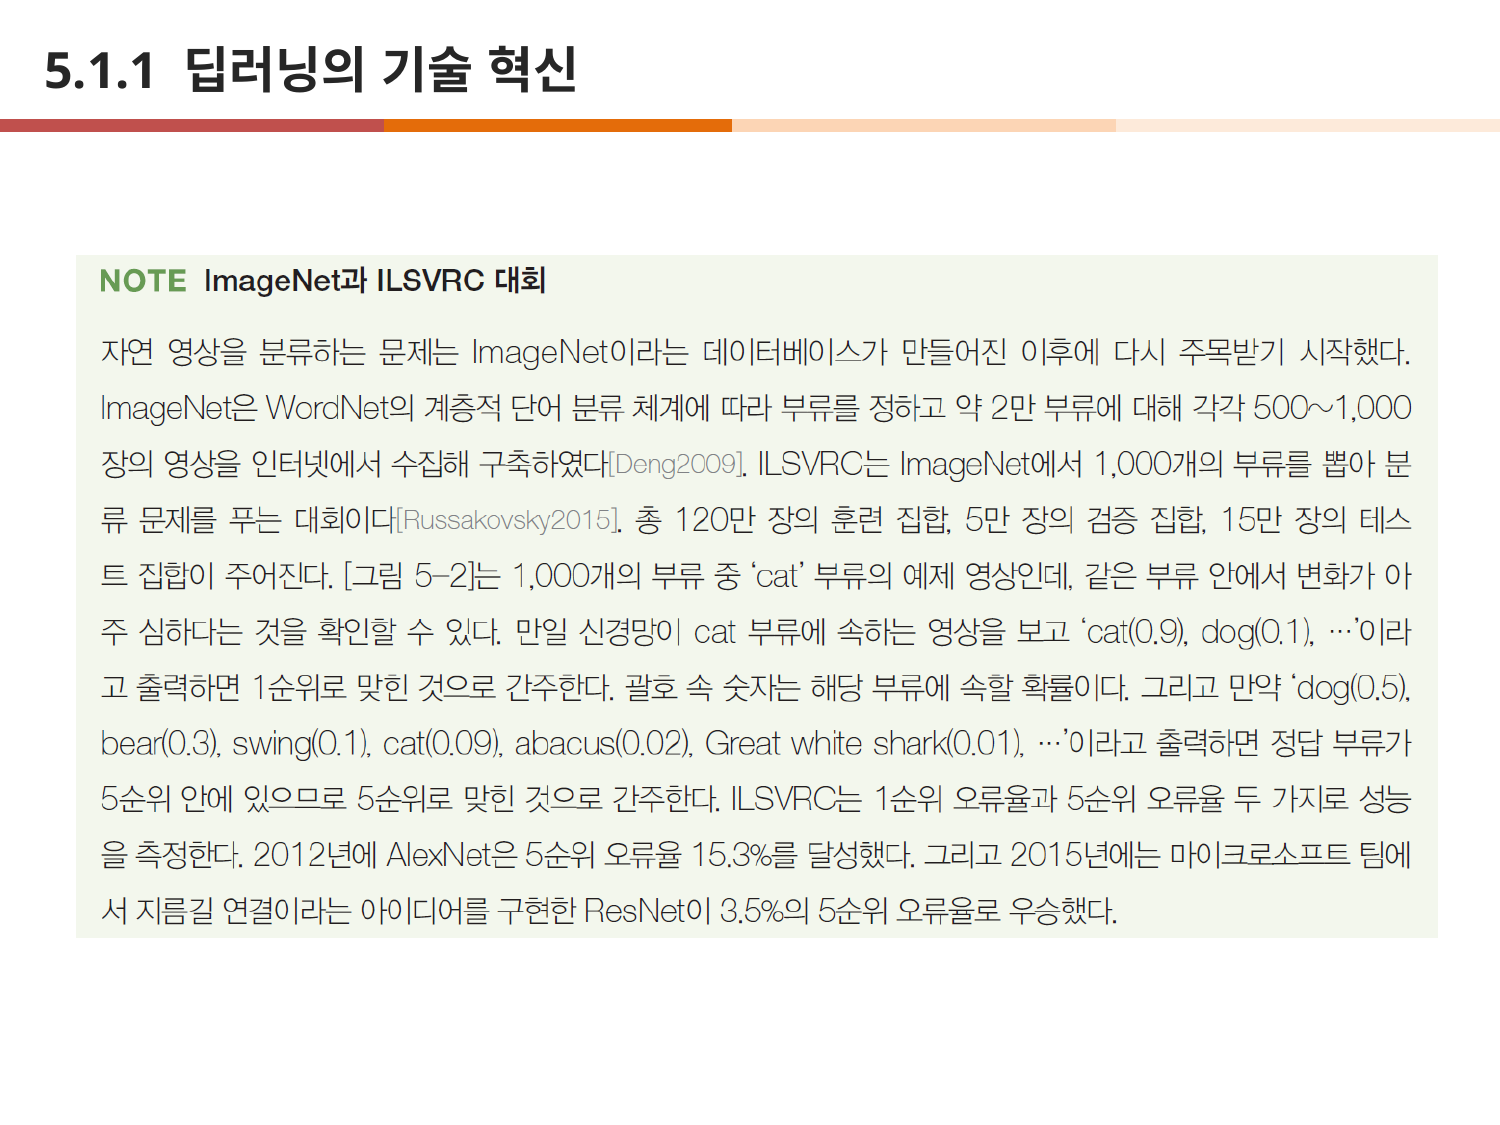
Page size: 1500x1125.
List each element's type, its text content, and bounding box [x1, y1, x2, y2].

title 5.1.1 딥러닝의 기술 혁신 [29, 23, 1270, 114]
picture [76, 255, 1438, 938]
